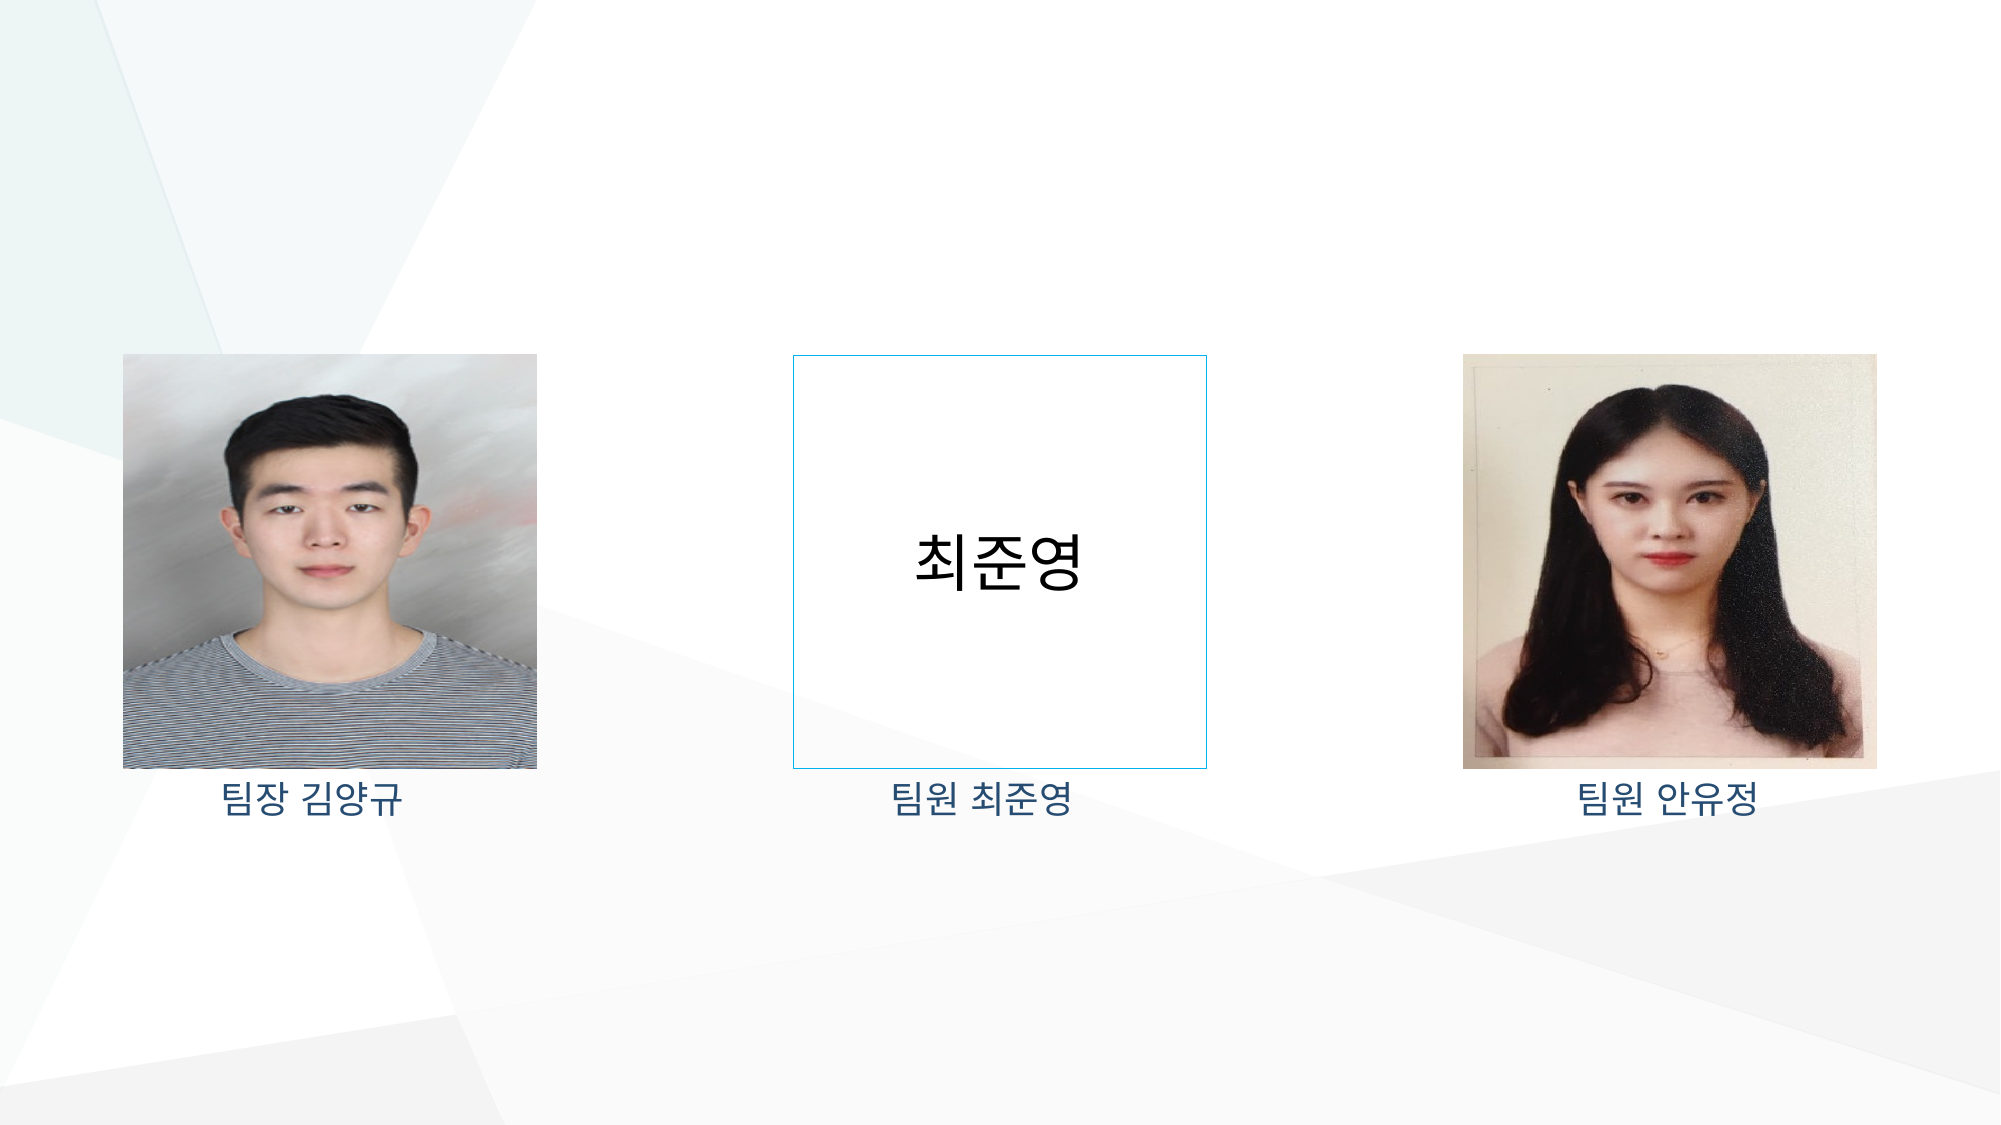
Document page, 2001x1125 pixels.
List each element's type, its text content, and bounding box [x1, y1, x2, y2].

text_box 팀장 김양규 [206, 778, 479, 829]
text_box 최준영 [792, 353, 1208, 770]
text_box 팀원 안유정 [1562, 778, 1803, 829]
picture [1463, 354, 1877, 769]
text_box 팀원 최준영 [876, 768, 1149, 829]
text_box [122, 354, 537, 769]
